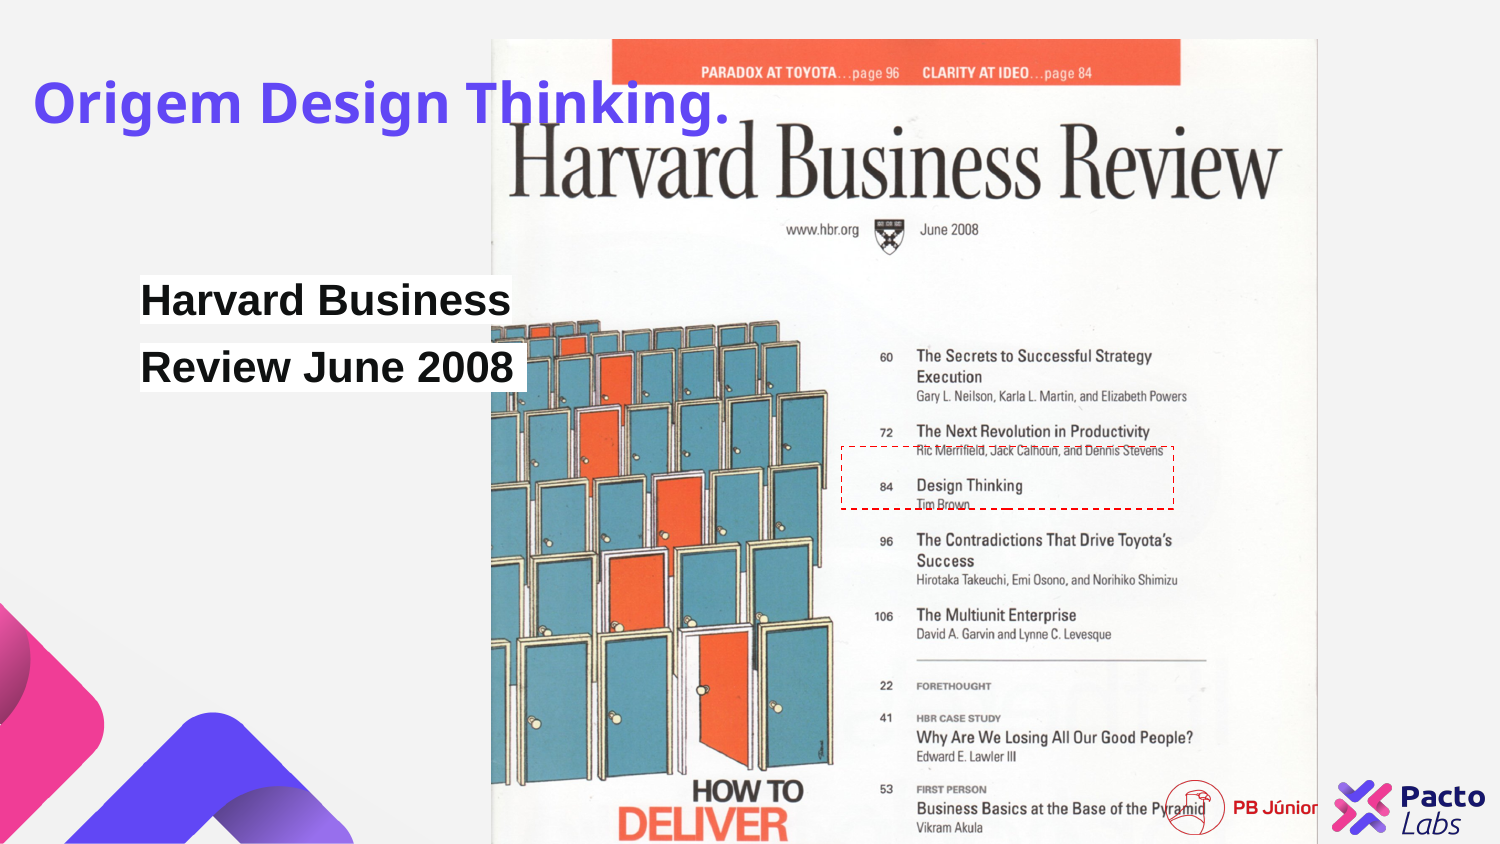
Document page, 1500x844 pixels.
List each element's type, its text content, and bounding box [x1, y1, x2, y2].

text_box Origem Design Thinking. [17, 52, 486, 151]
text_box Harvard Business Review June 2008 [125, 241, 486, 406]
picture [0, 566, 436, 844]
picture [491, 39, 1318, 844]
picture [1332, 779, 1485, 835]
